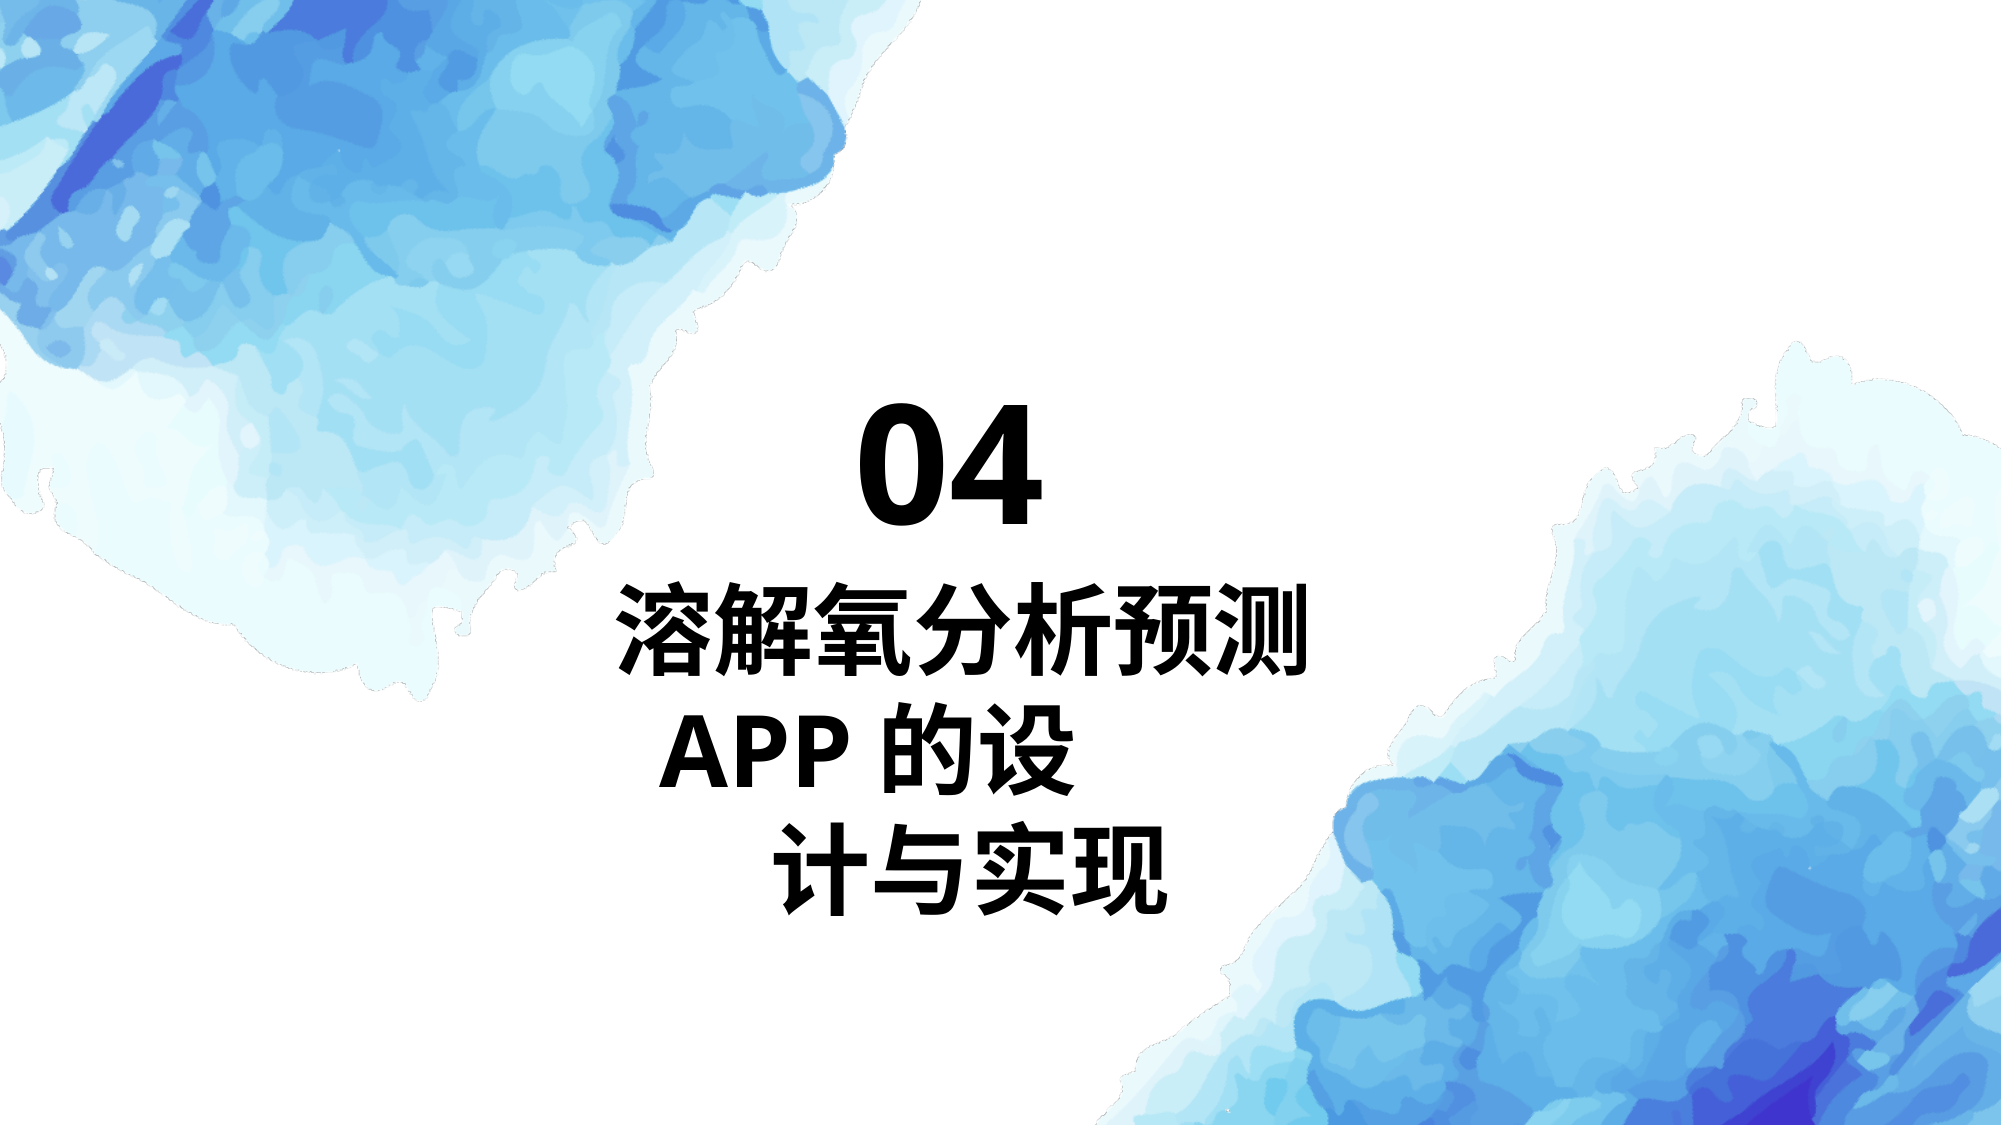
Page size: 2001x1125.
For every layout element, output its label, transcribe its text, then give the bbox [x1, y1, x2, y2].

text_box 溶解氧分析预测APP的设 计与实现 [598, 559, 1344, 935]
picture [0, 0, 1043, 809]
text_box 04 [839, 350, 1130, 566]
picture [923, 248, 2001, 1125]
